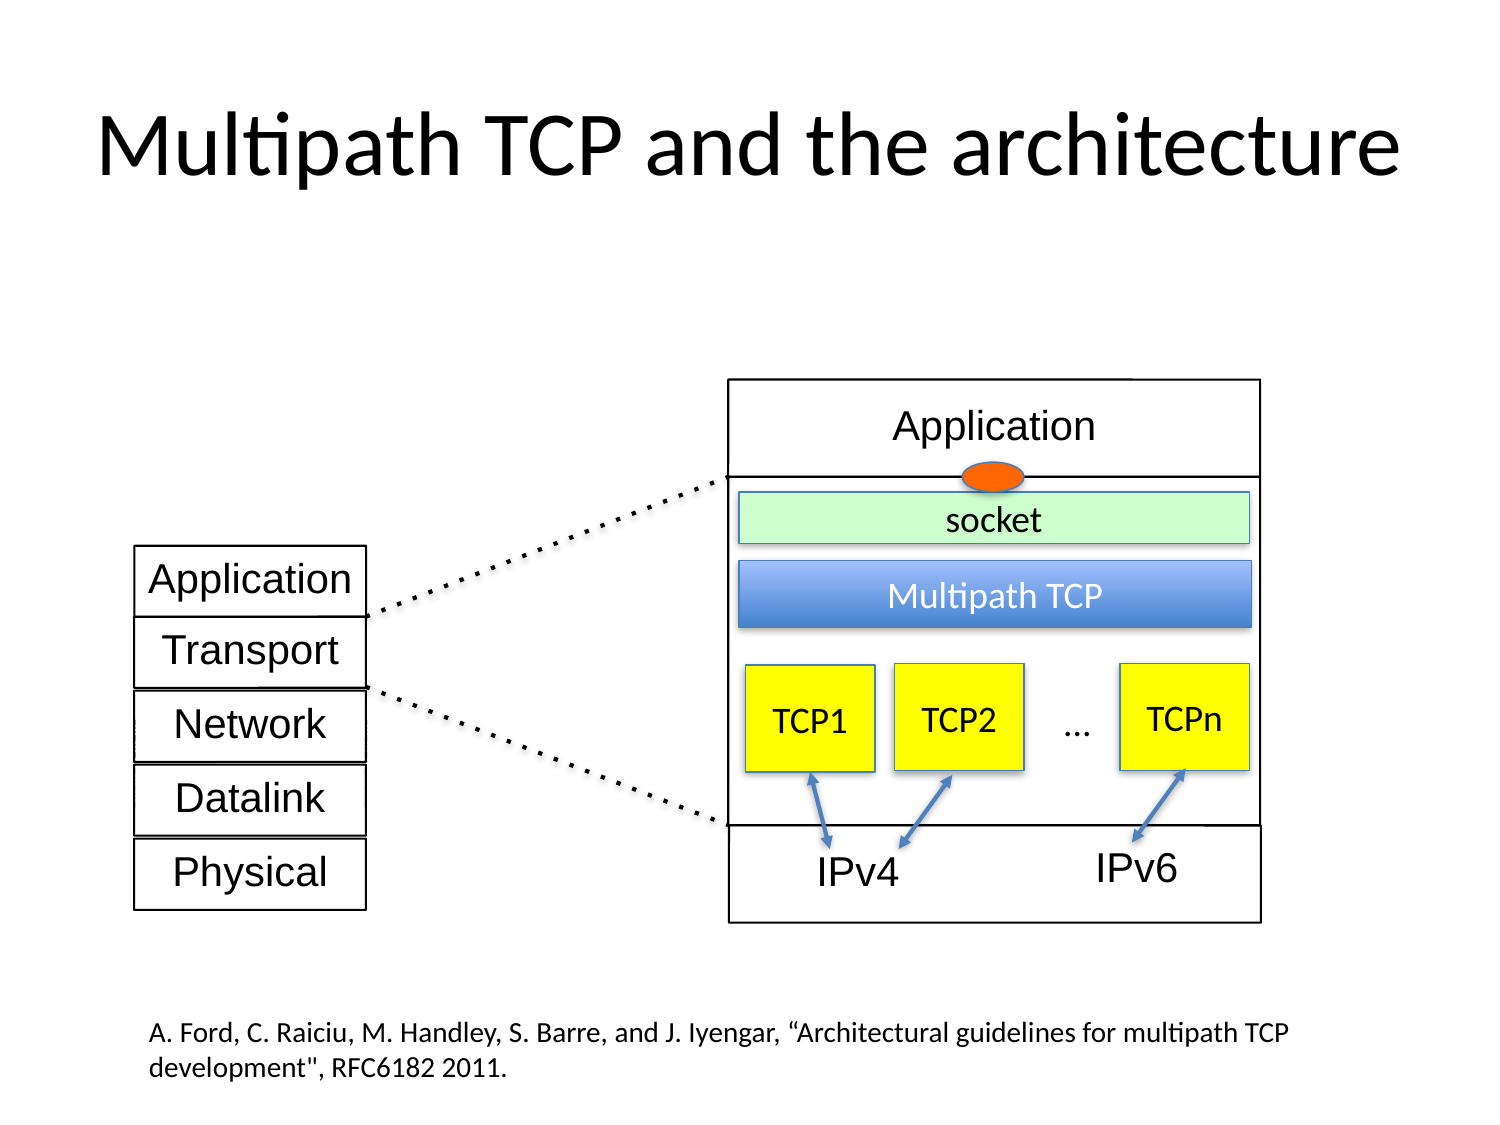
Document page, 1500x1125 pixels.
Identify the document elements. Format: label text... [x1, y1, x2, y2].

title Multipath TCP and the architecture [75, 45, 1425, 233]
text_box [133, 770, 367, 836]
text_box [1131, 768, 1186, 843]
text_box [133, 695, 360, 763]
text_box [134, 545, 360, 618]
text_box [133, 623, 367, 689]
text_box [365, 686, 729, 826]
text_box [898, 774, 953, 850]
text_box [133, 842, 367, 911]
text_box A. Ford, C. Raiciu, M. Handley, S. Barre, and J. Iyengar, “Architectural guidelines for multipath TCP development", RFC6182 2011. [134, 1005, 1394, 1091]
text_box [728, 379, 1261, 477]
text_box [728, 825, 1262, 923]
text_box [809, 771, 830, 850]
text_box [365, 476, 729, 617]
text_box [728, 484, 1261, 824]
